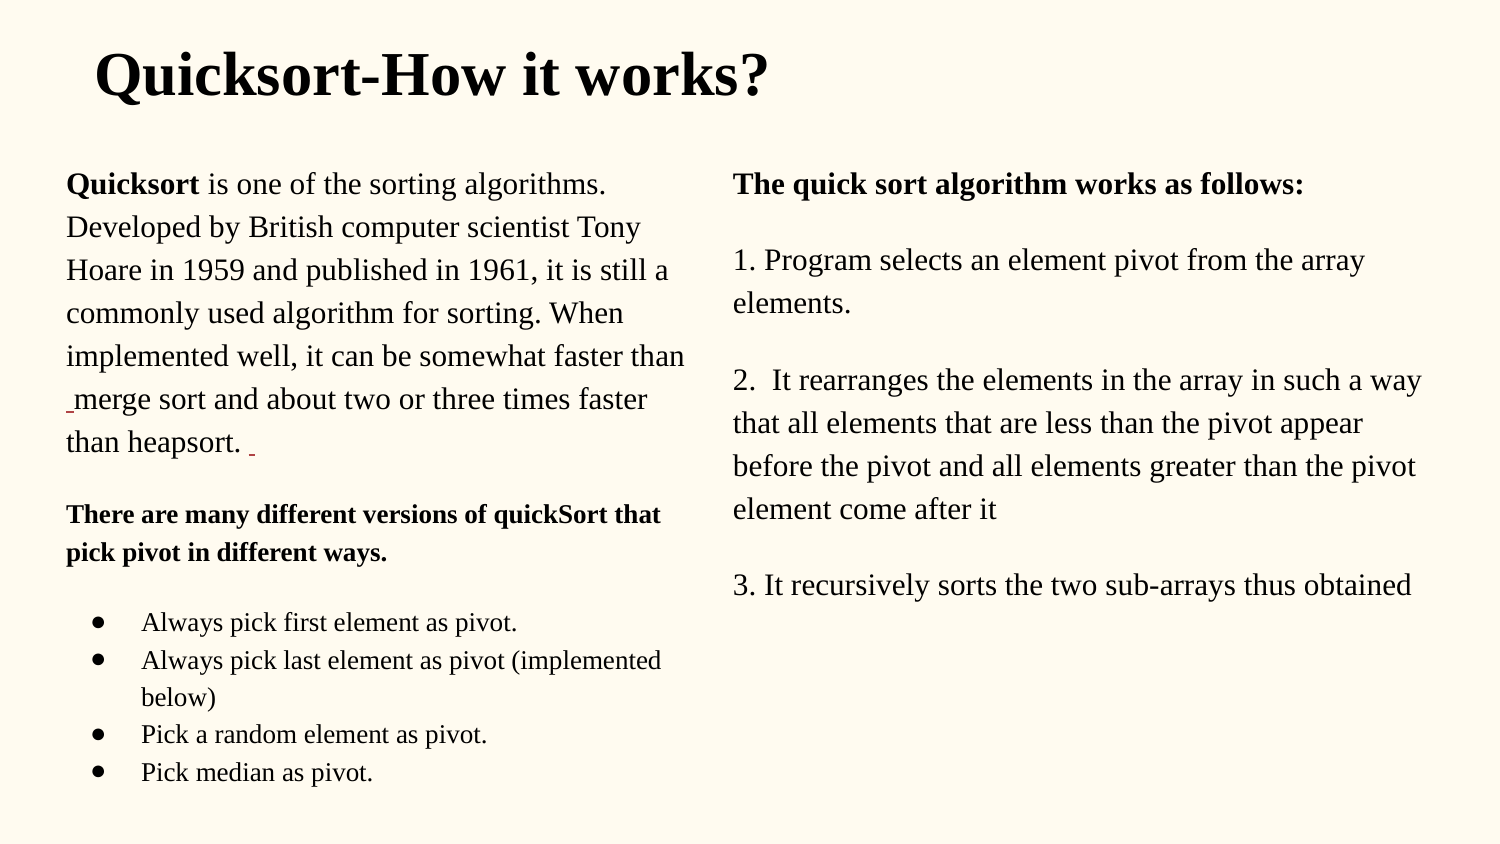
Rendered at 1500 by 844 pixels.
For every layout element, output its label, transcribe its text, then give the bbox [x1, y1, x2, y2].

list Quicksort is one of the sorting algorithms. Developed by British computer scientist Tony Hoare in 1959 and published in 1961, it is still a commonly used algorithm for sorting. When implemented well, it can be somewhat faster than merge sort and about two or three times faster than heapsort. There are many different versions of quickSort that pick pivot in different ways. Always pick first element as pivot. Always pick last element as pivot (implemented below) Pick a random element as pivot. Pick median as pivot. [51, 142, 708, 750]
list The quick sort algorithm works as follows: 1. Program selects an element pivot from the array elements. 2. It rearranges the elements in the array in such a way that all elements that are less than the pivot appear before the pivot and all elements greater than the pivot element come after it 3. It recursively sorts the two sub-arrays thus obtained [717, 143, 1449, 818]
title Quicksort-How it works? [79, 17, 1477, 143]
